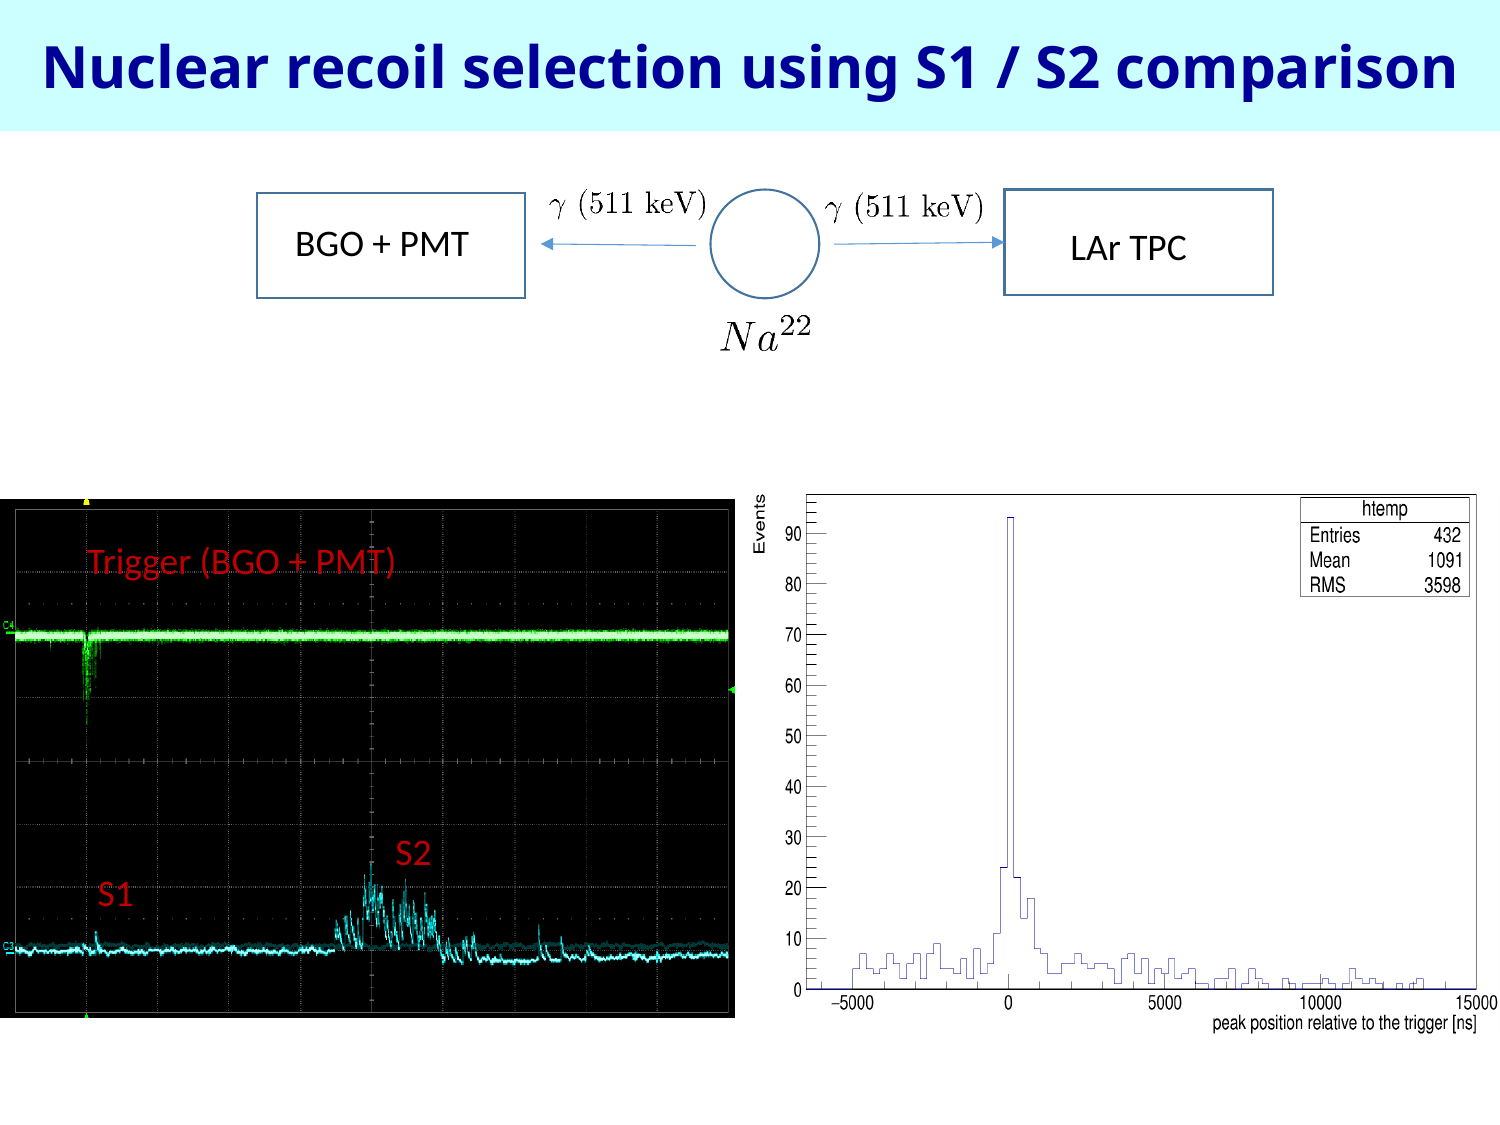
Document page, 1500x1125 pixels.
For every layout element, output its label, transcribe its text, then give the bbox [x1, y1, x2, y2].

picture [749, 490, 1500, 1037]
text_box [256, 192, 526, 299]
text_box [709, 188, 821, 300]
text_box Nuclear recoil selection using S1 / S2 comparison [0, 0, 1500, 132]
picture [825, 192, 982, 224]
text_box BGO + PMT [280, 211, 506, 272]
picture [0, 499, 735, 1018]
text_box [1003, 188, 1274, 296]
picture [549, 189, 705, 221]
text_box LAr TPC [1055, 215, 1223, 275]
picture [720, 315, 810, 351]
